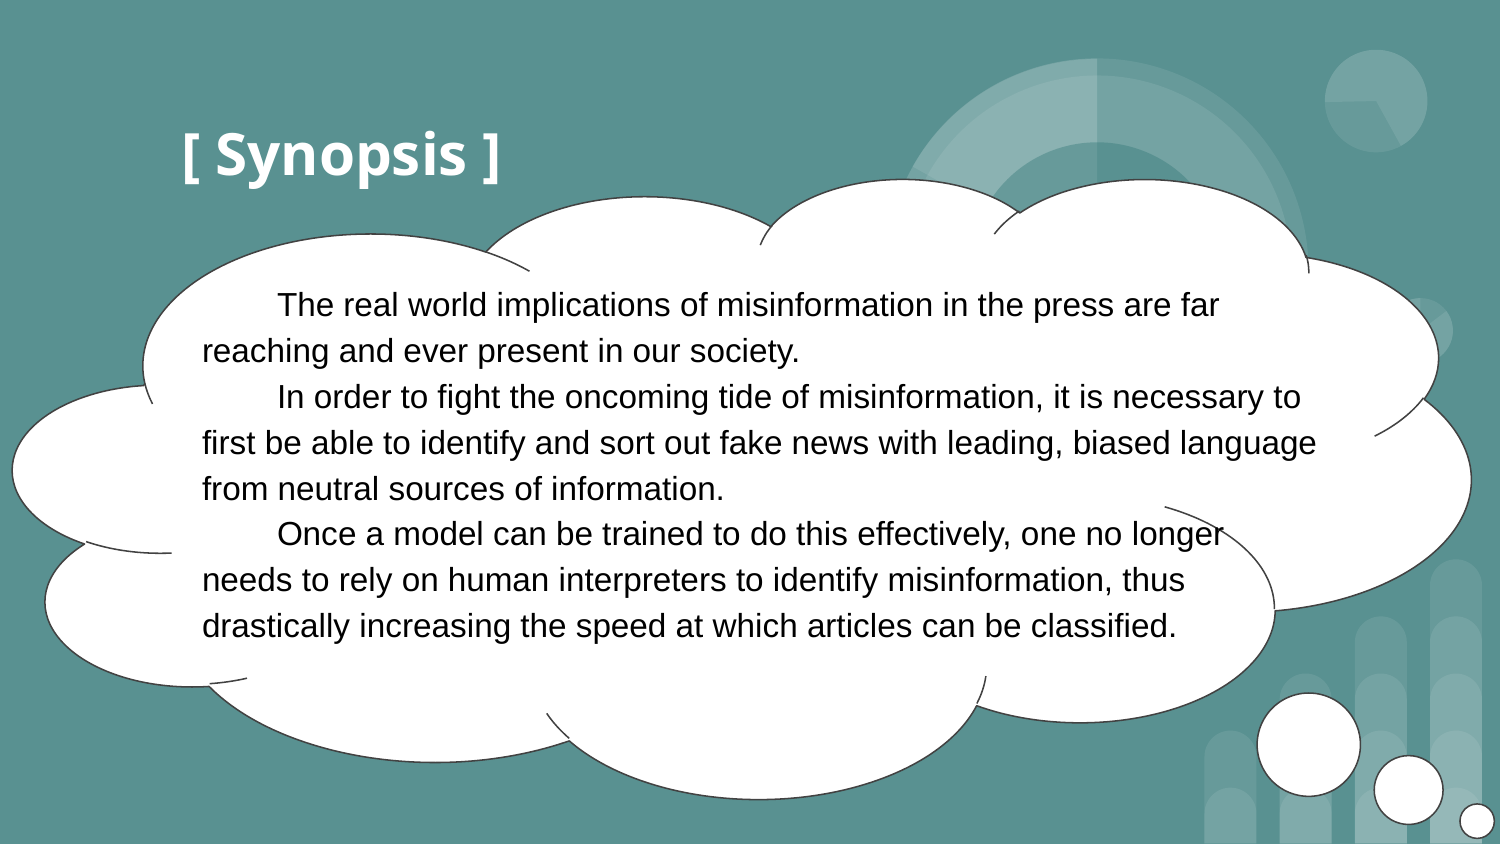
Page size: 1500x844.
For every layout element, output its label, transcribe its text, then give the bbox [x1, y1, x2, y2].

list The real world implications of misinformation in the press are far reaching and ever present in our society. In order to fight the oncoming tide of misinformation, it is necessary to first be able to identify and sort out fake news with leading, biased language from neutral sources of information. Once a model can be trained to do this effectively, one no longer needs to rely on human interpreters to identify misinformation, thus drastically increasing the speed at which articles can be classified. [187, 262, 1341, 712]
title [ Synopsis ] [166, 98, 1368, 263]
text_box [12, 287, 187, 687]
text_box [1257, 704, 1361, 797]
text_box [230, 179, 1329, 262]
text_box [240, 712, 974, 800]
text_box [1459, 803, 1495, 839]
text_box [996, 712, 1164, 723]
text_box [1374, 755, 1444, 825]
text_box [1341, 265, 1472, 600]
